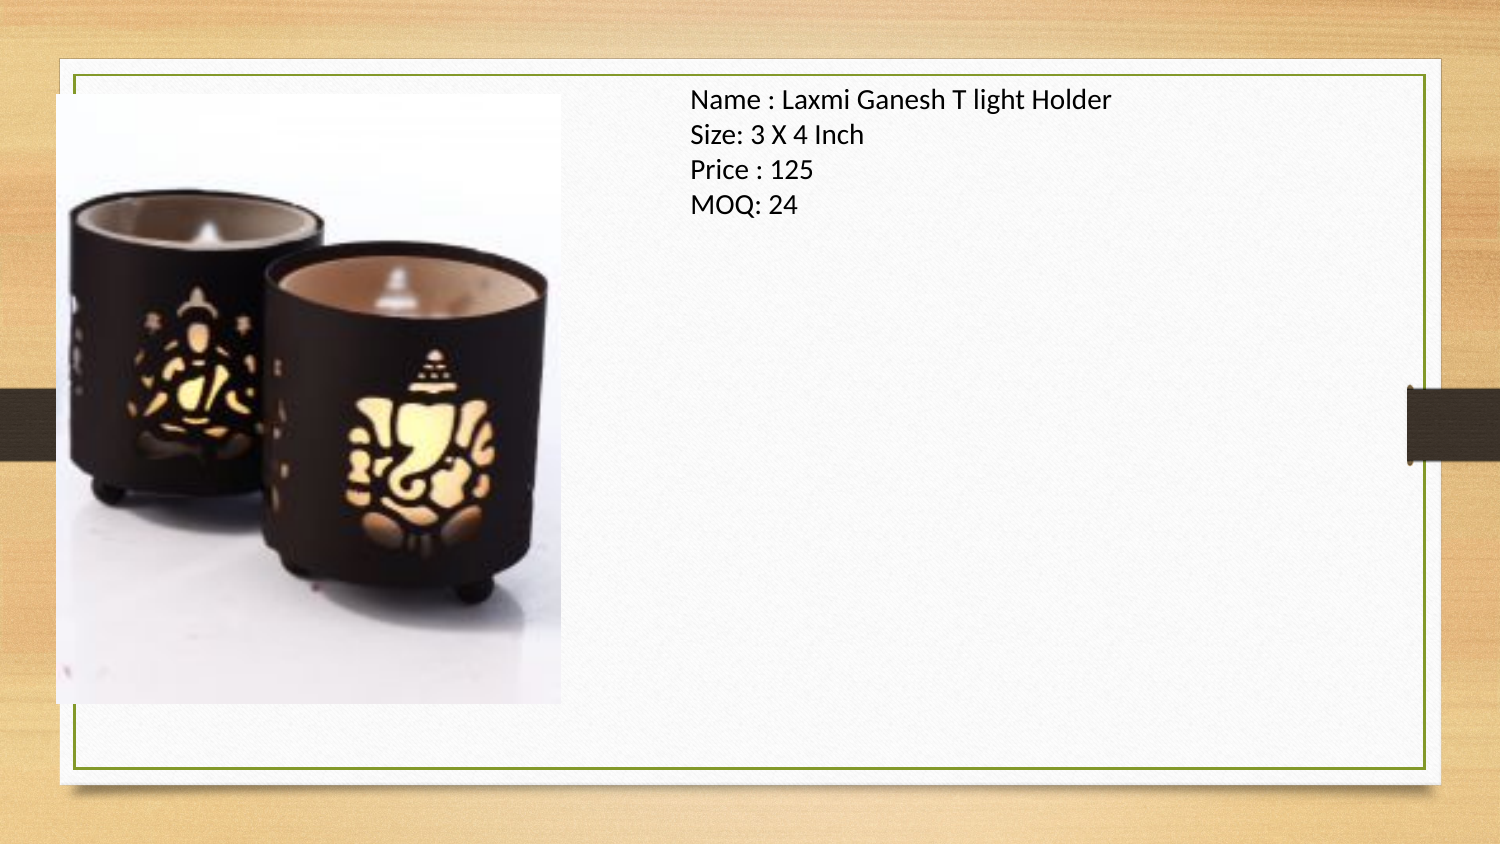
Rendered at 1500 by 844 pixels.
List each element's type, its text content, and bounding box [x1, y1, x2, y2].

text_box Name : Laxmi Ganesh T light Holder Size: 3 X 4 Inch Price : 125 MOQ: 24 [675, 37, 1266, 228]
picture [0, 0, 1500, 844]
